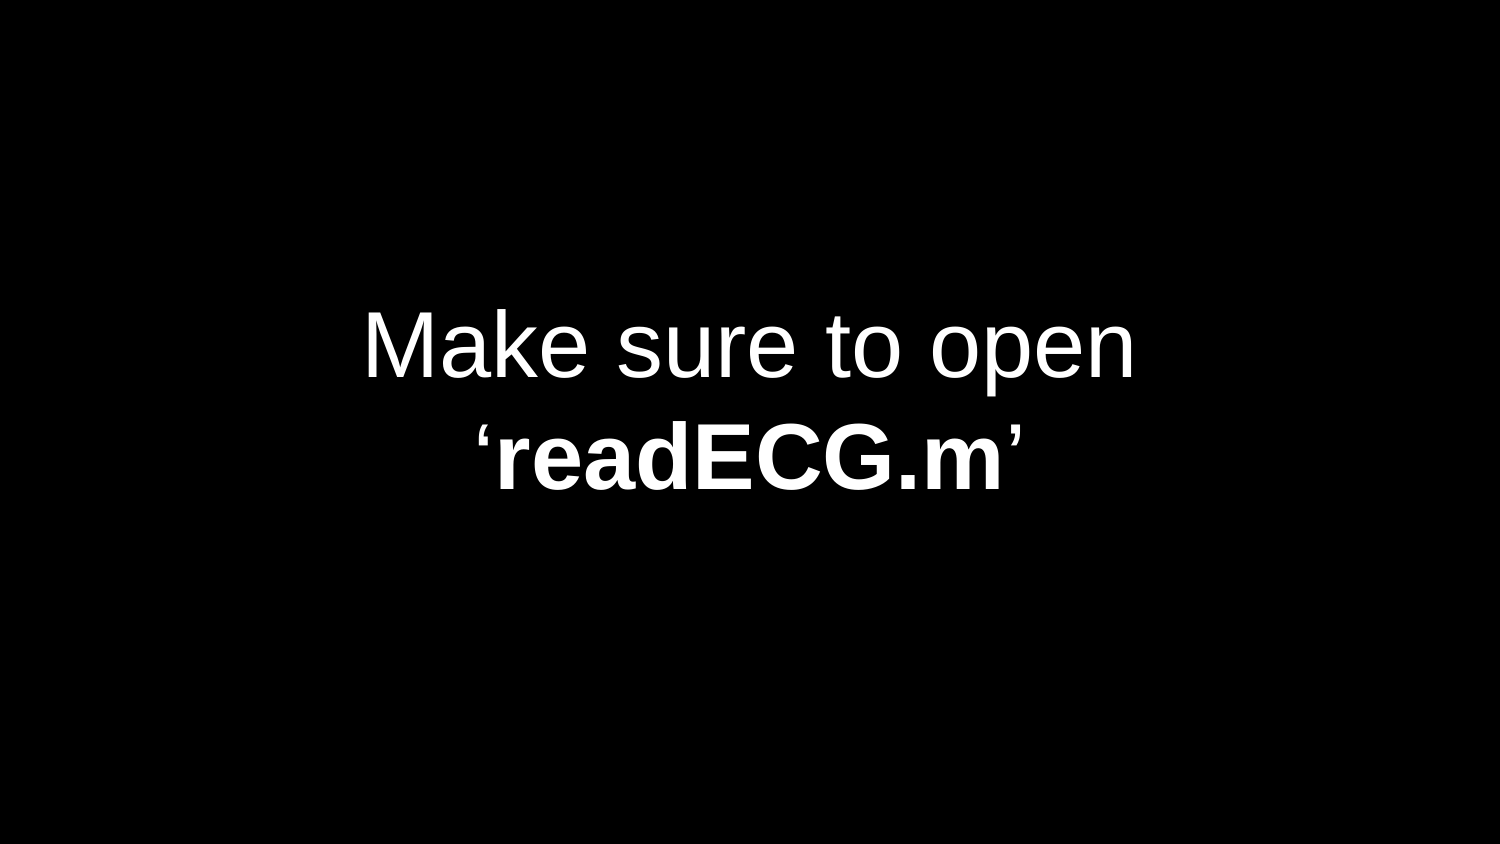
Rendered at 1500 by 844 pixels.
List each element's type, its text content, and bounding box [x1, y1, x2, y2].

title Make sure to open ‘readECG.m’ [153, 276, 1347, 522]
